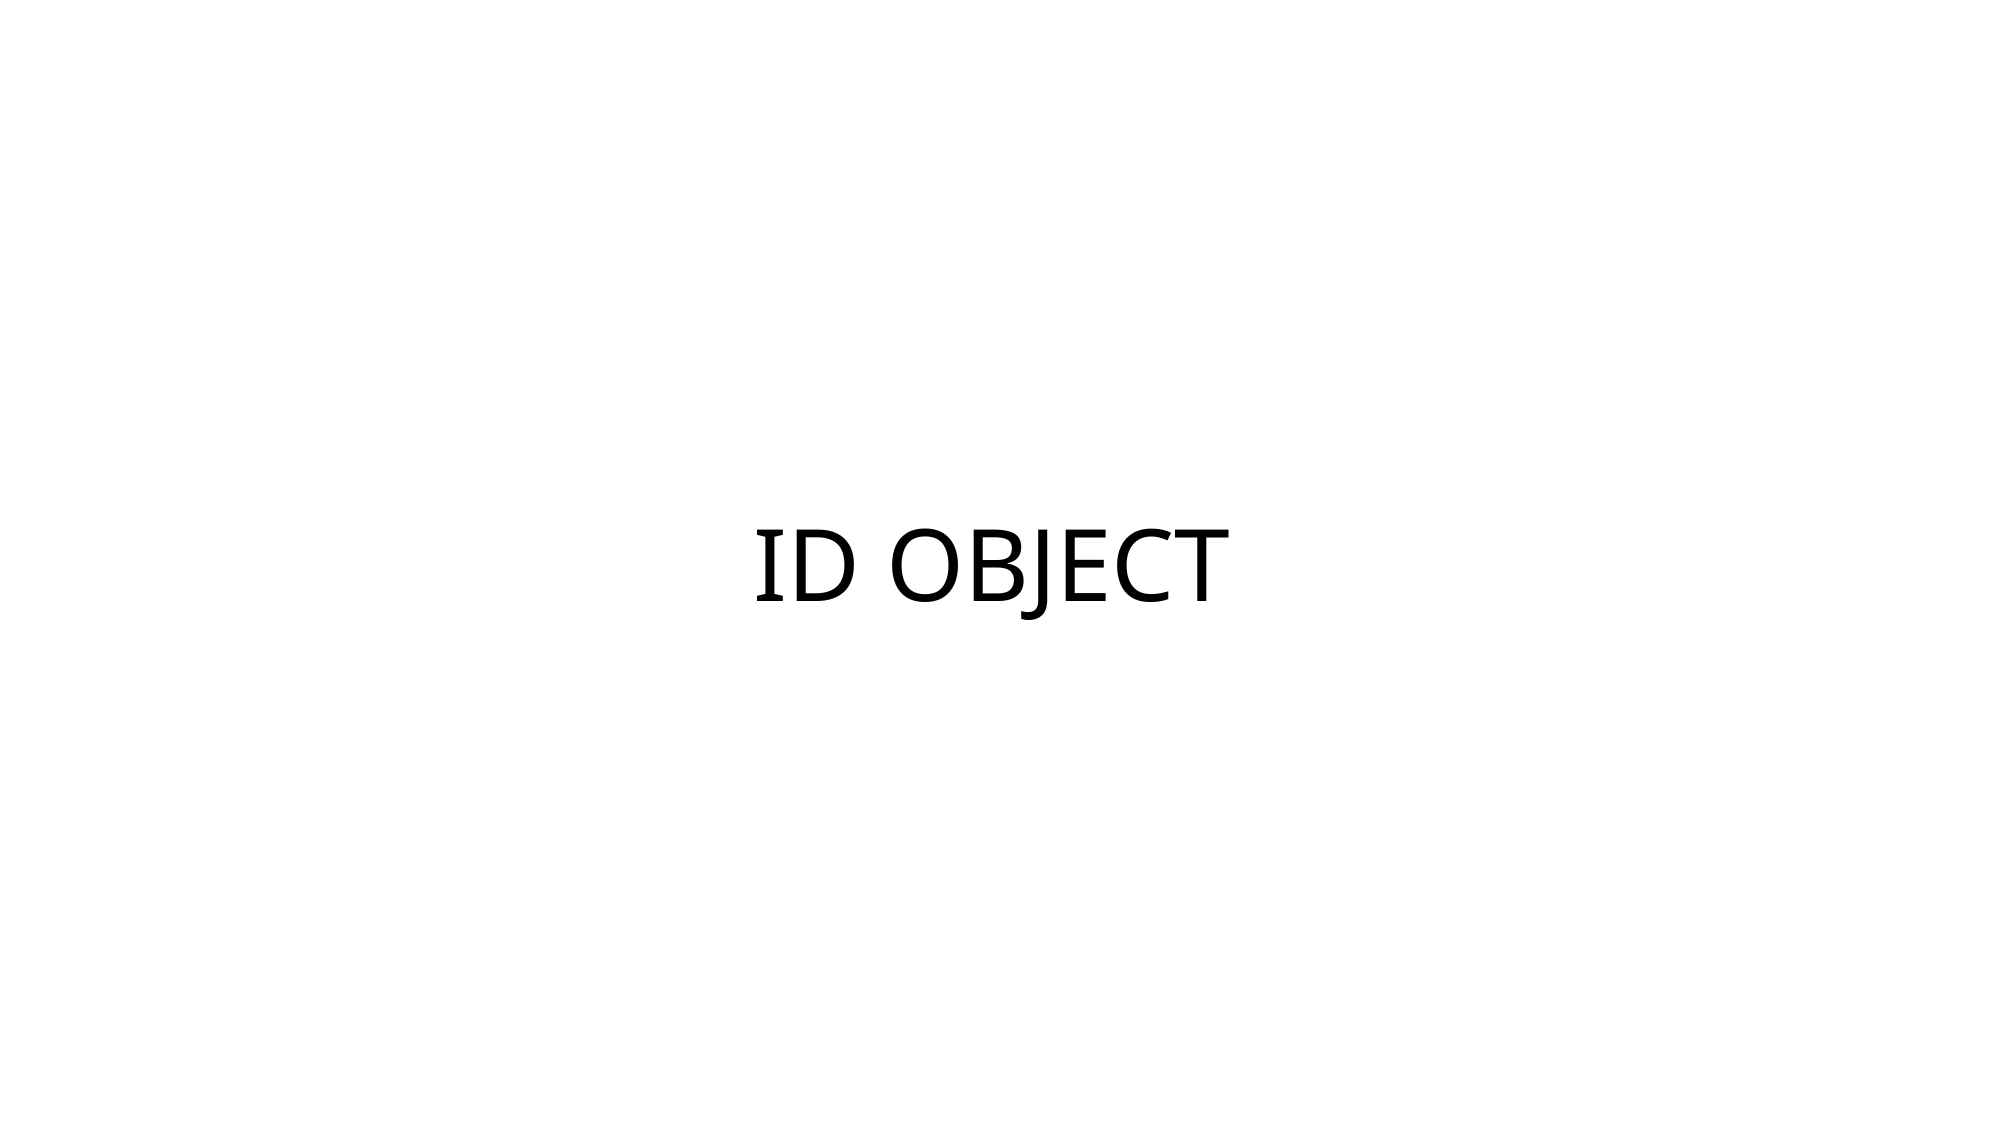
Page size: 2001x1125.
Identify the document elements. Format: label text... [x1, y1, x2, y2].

text_box ID OBJECT [738, 494, 1262, 629]
